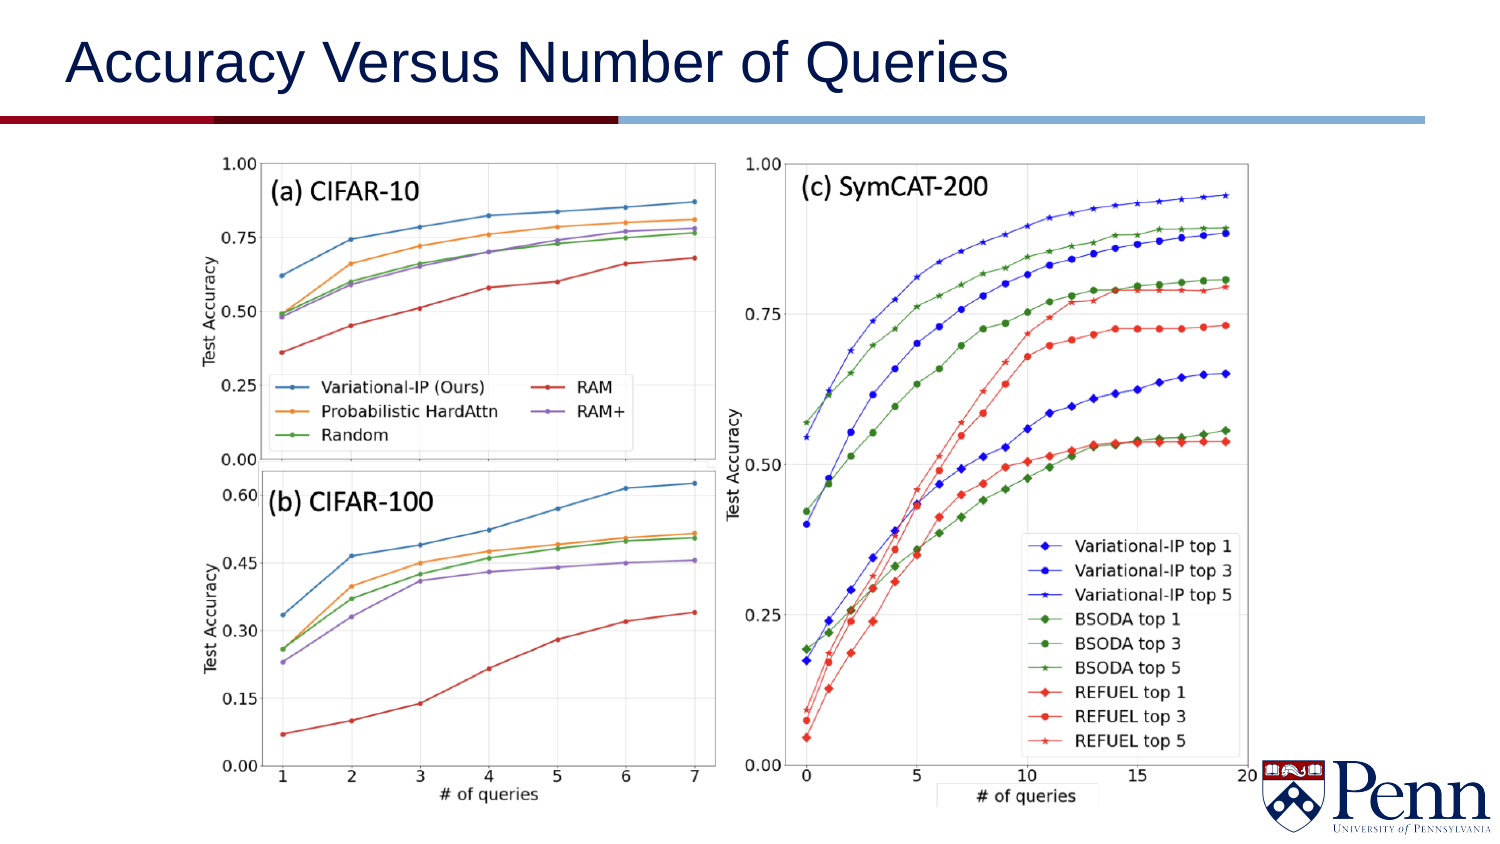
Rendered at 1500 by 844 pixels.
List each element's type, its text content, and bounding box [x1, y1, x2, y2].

picture [190, 148, 1491, 835]
title Accuracy Versus Number of Queries [50, 2, 1401, 117]
